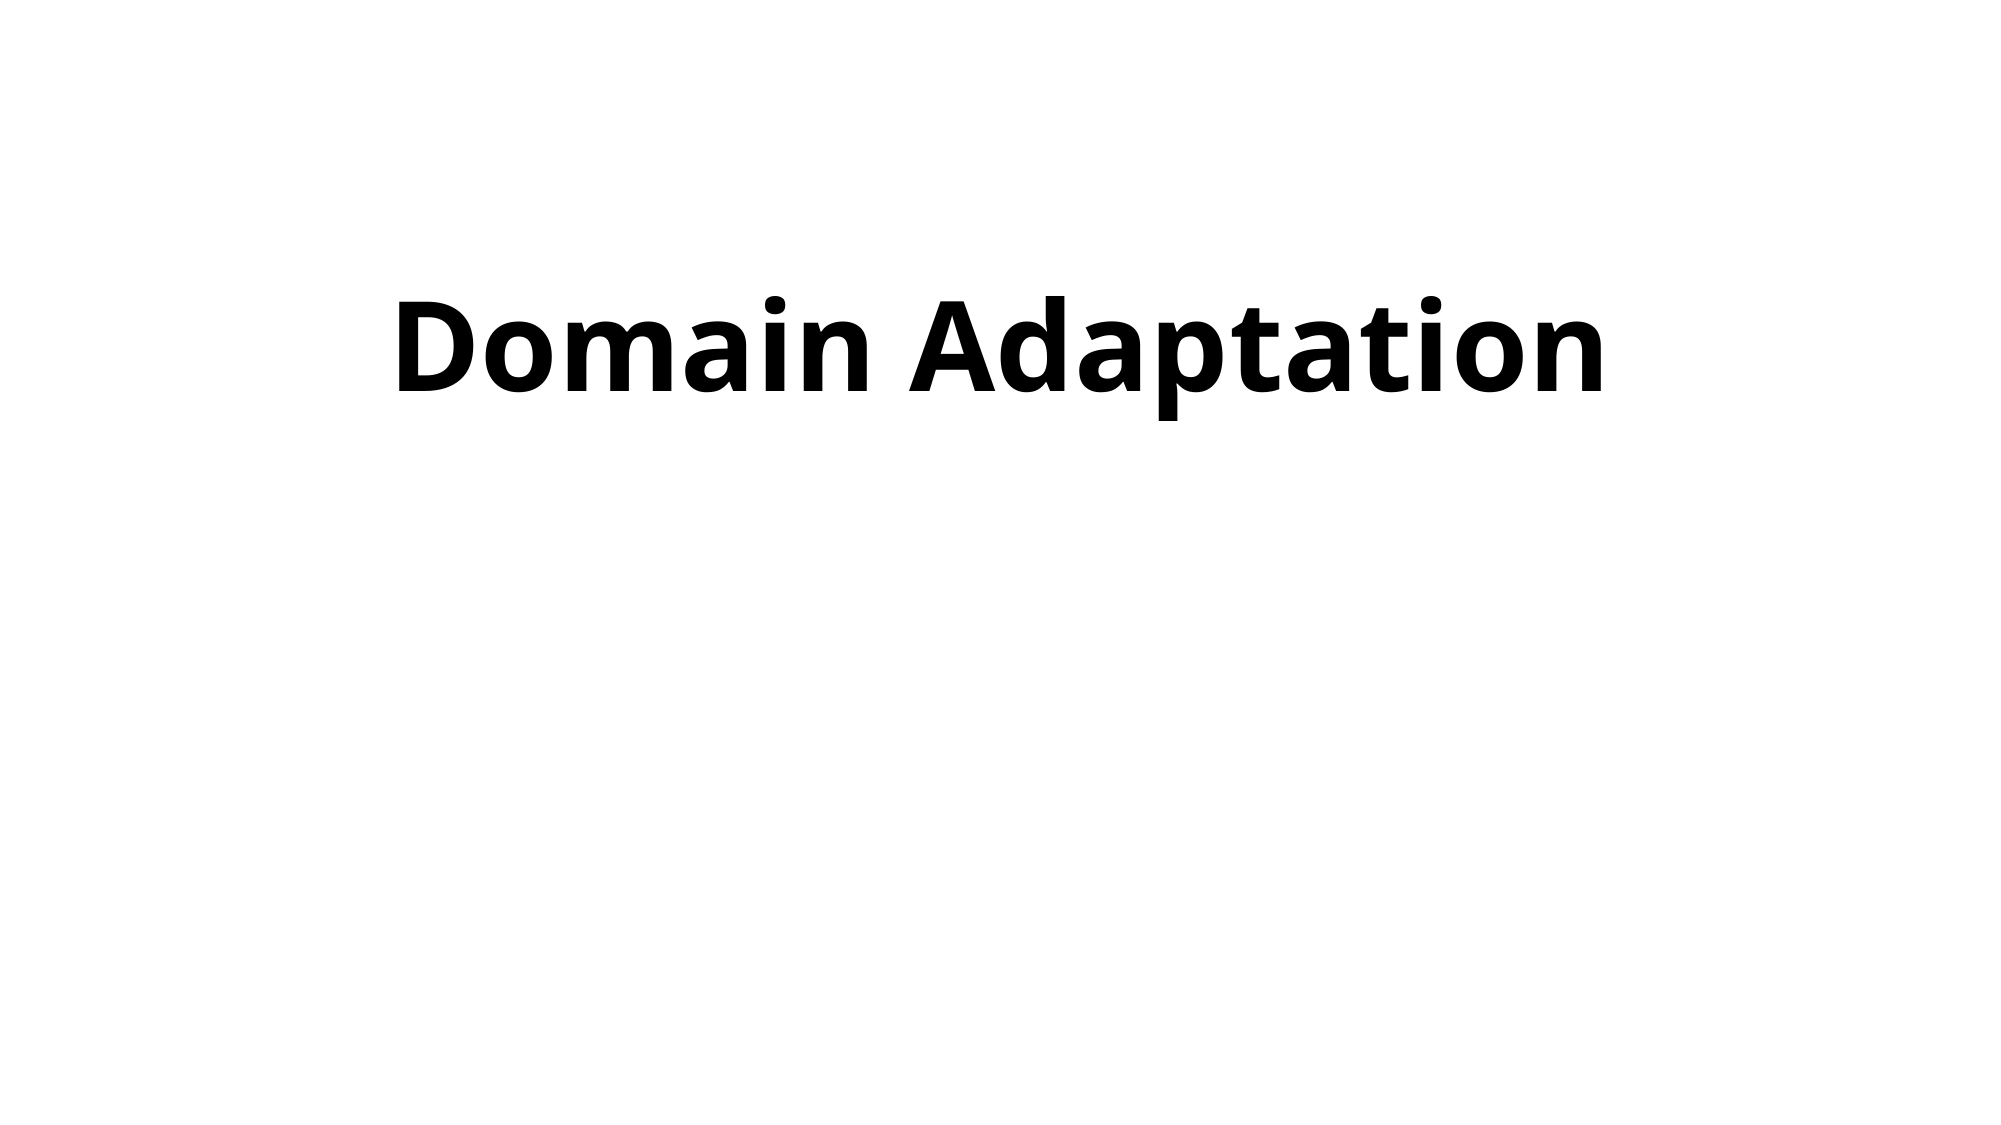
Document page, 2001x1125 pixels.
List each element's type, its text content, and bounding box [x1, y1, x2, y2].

title Domain Adaptation [249, 184, 1750, 576]
